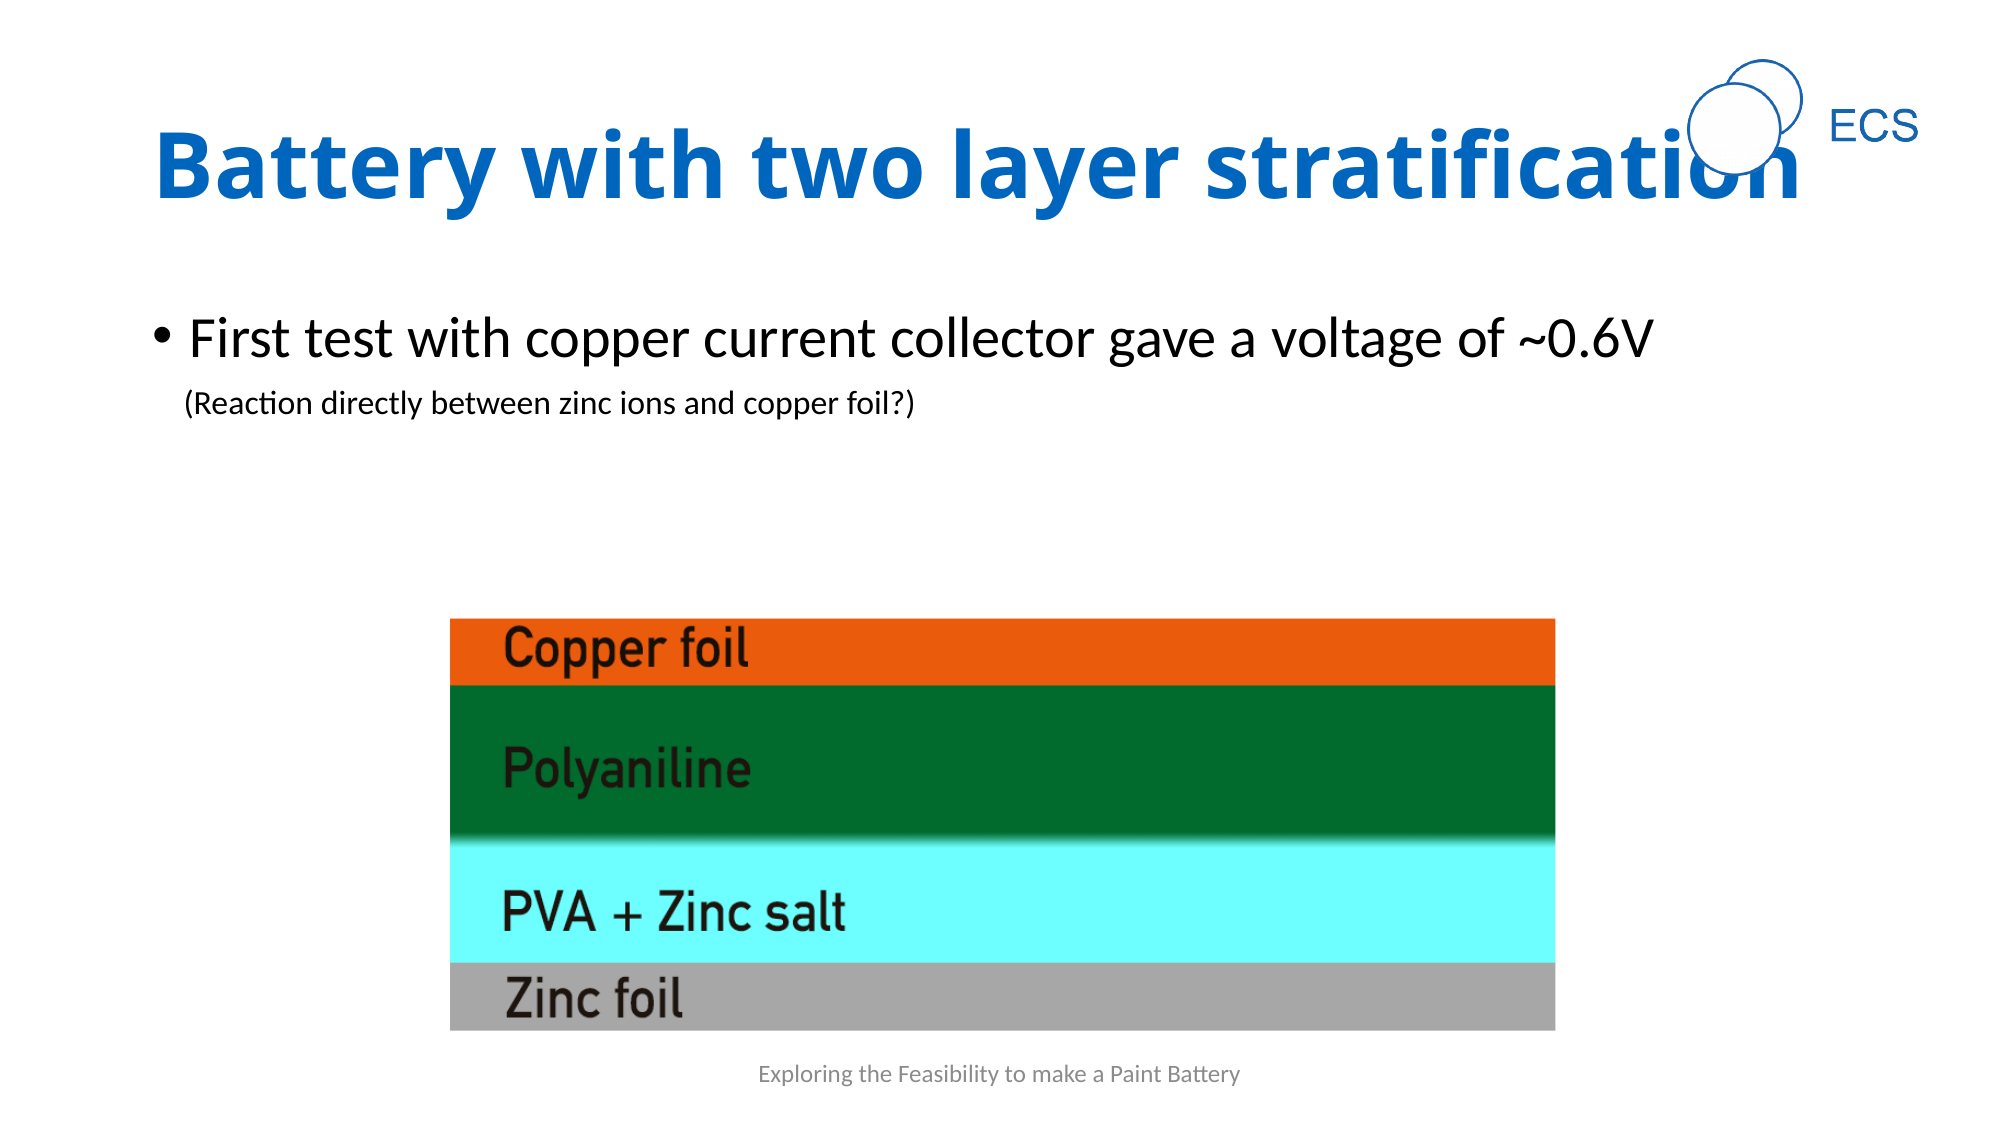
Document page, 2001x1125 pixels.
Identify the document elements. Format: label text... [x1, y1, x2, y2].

footer Exploring the Feasibility to make a Paint Battery [662, 1043, 1338, 1103]
picture [1687, 59, 1920, 176]
title Battery with two layer stratification [137, 59, 1863, 278]
list First test with copper current collector gave a voltage of ~0.6V (Reaction directly between zinc ions and copper foil?) [137, 299, 1863, 676]
picture [415, 597, 1585, 1043]
